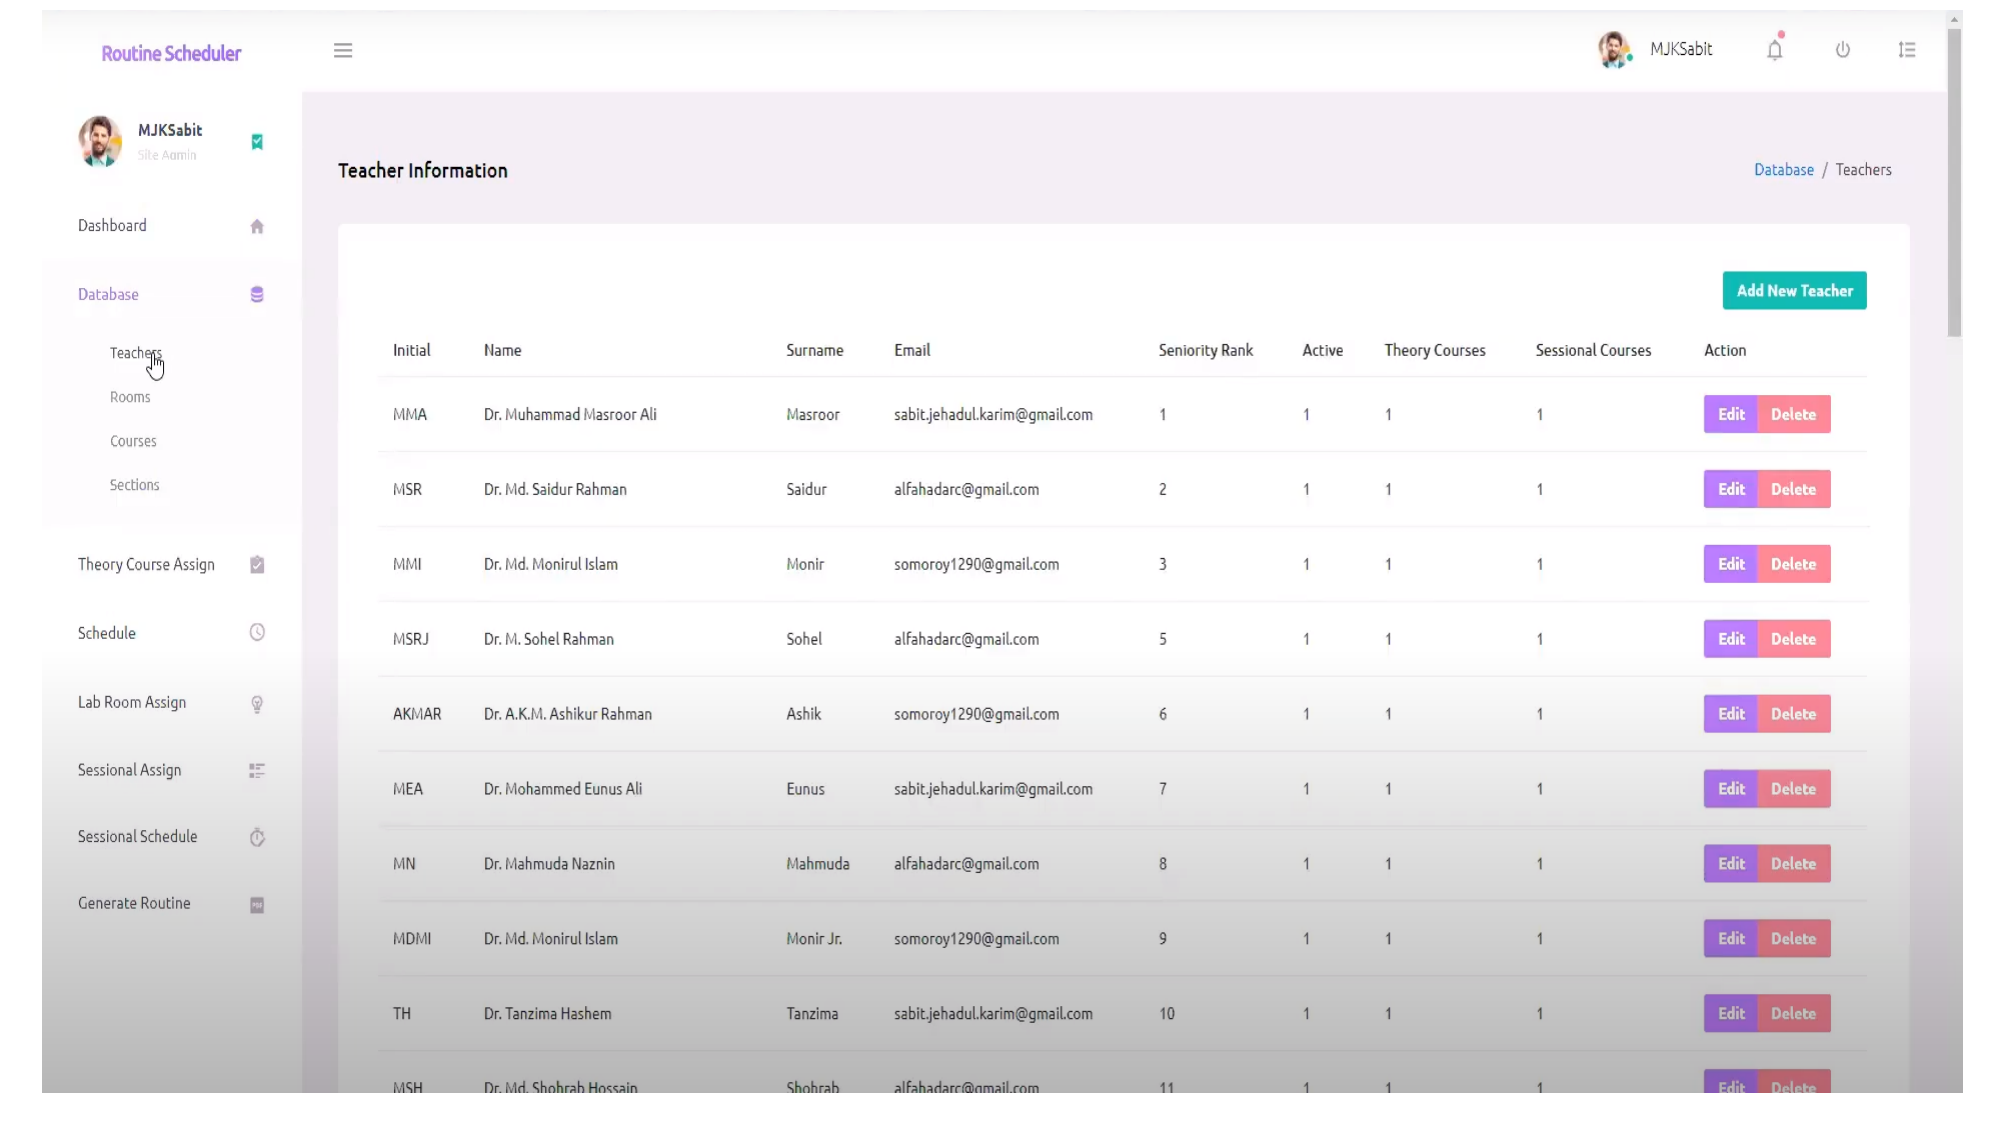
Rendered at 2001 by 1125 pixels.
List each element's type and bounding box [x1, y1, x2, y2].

list [42, 10, 1963, 1093]
